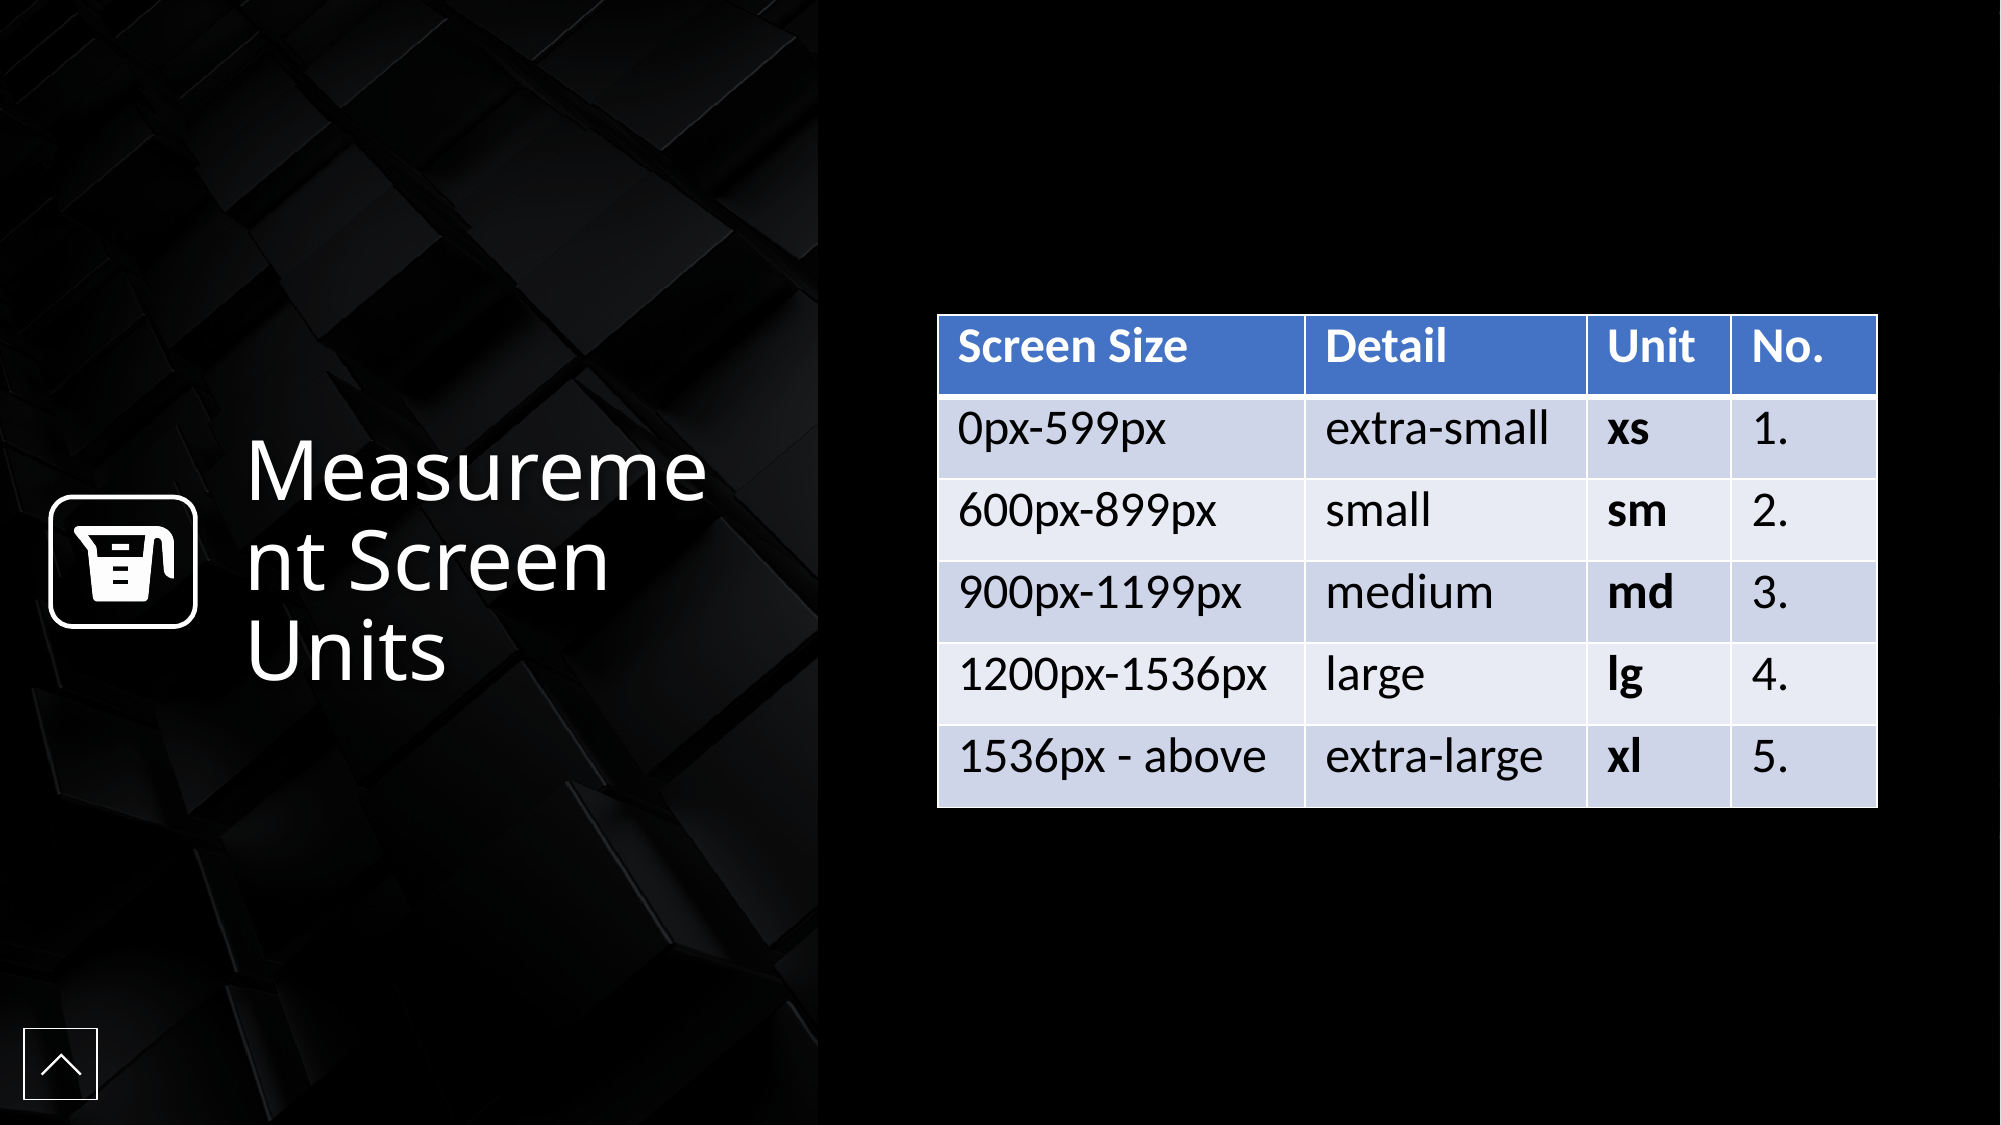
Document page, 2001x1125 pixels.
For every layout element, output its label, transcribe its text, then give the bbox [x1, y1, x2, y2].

table_cell 4. [1732, 644, 1876, 724]
table_cell 3. [1732, 562, 1876, 642]
table_header Detail [1306, 316, 1586, 394]
text_box [818, 0, 1999, 1125]
title Measurement Screen Units [229, 297, 757, 829]
table_cell md [1588, 562, 1730, 642]
table_cell sm [1588, 480, 1730, 560]
table_cell large [1306, 644, 1586, 724]
table_header No. [1732, 316, 1876, 394]
table_cell 600px-899px [939, 480, 1304, 560]
table_cell 1200px-1536px [939, 644, 1304, 724]
table_cell extra-small [1306, 400, 1586, 478]
table_cell 2. [1732, 480, 1876, 560]
table_cell 5. [1732, 726, 1876, 807]
table_cell small [1306, 480, 1586, 560]
table_header Unit [1588, 316, 1730, 394]
table_cell 1. [1732, 400, 1876, 478]
table_cell extra-large [1306, 726, 1586, 807]
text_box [50, 496, 196, 628]
table_cell 0px-599px [939, 400, 1304, 478]
table_cell 900px-1199px [939, 562, 1304, 642]
table_header Screen Size [939, 316, 1304, 394]
table_cell lg [1588, 644, 1730, 724]
table_cell xl [1588, 726, 1730, 807]
table_cell medium [1306, 562, 1586, 642]
table_cell xs [1588, 400, 1730, 478]
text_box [24, 1028, 97, 1100]
table_cell 1536px - above [939, 726, 1304, 807]
